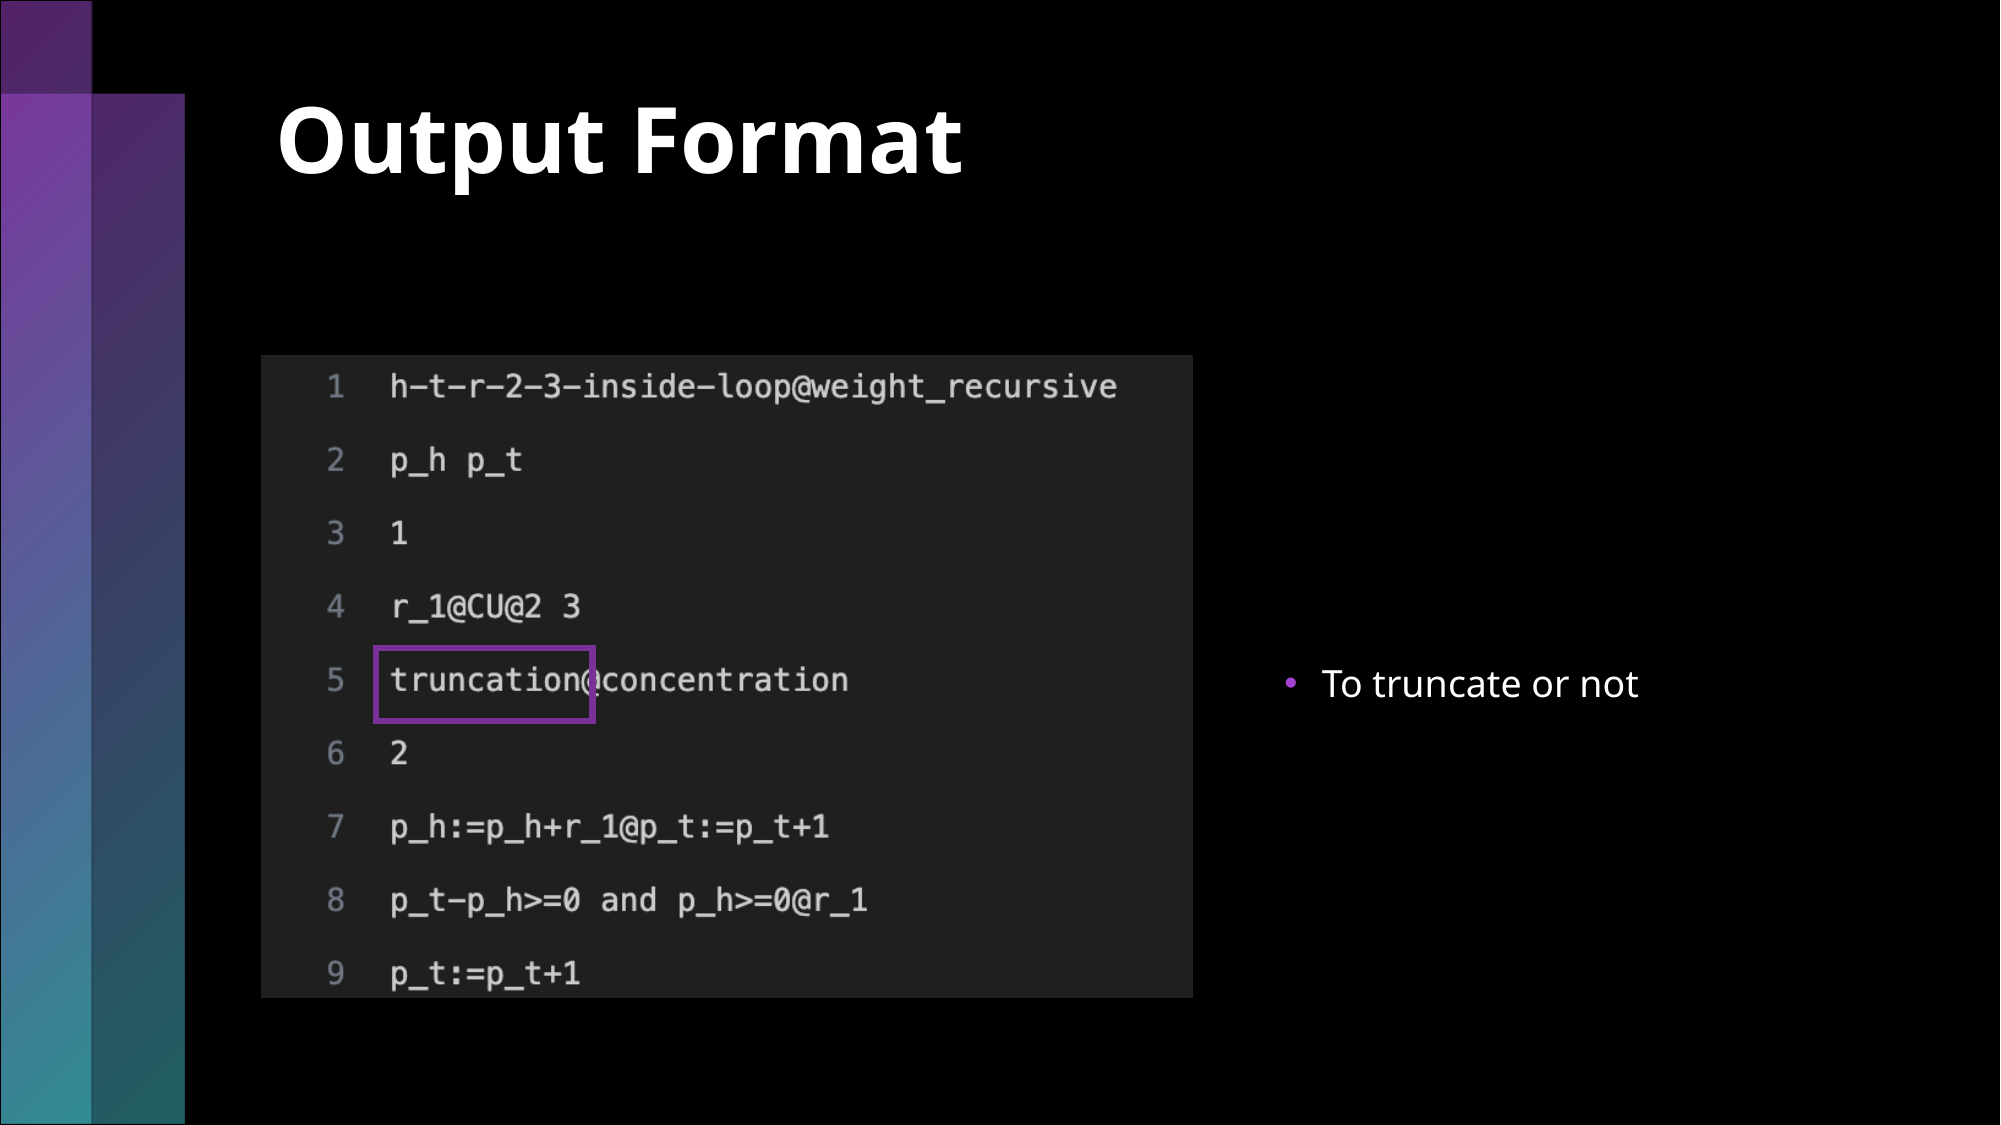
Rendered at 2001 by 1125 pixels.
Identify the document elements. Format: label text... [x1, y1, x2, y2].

title Output Format [260, 74, 1817, 329]
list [260, 246, 1195, 1125]
text_box [215, 0, 1244, 1125]
list To truncate or not [1269, 648, 1817, 999]
